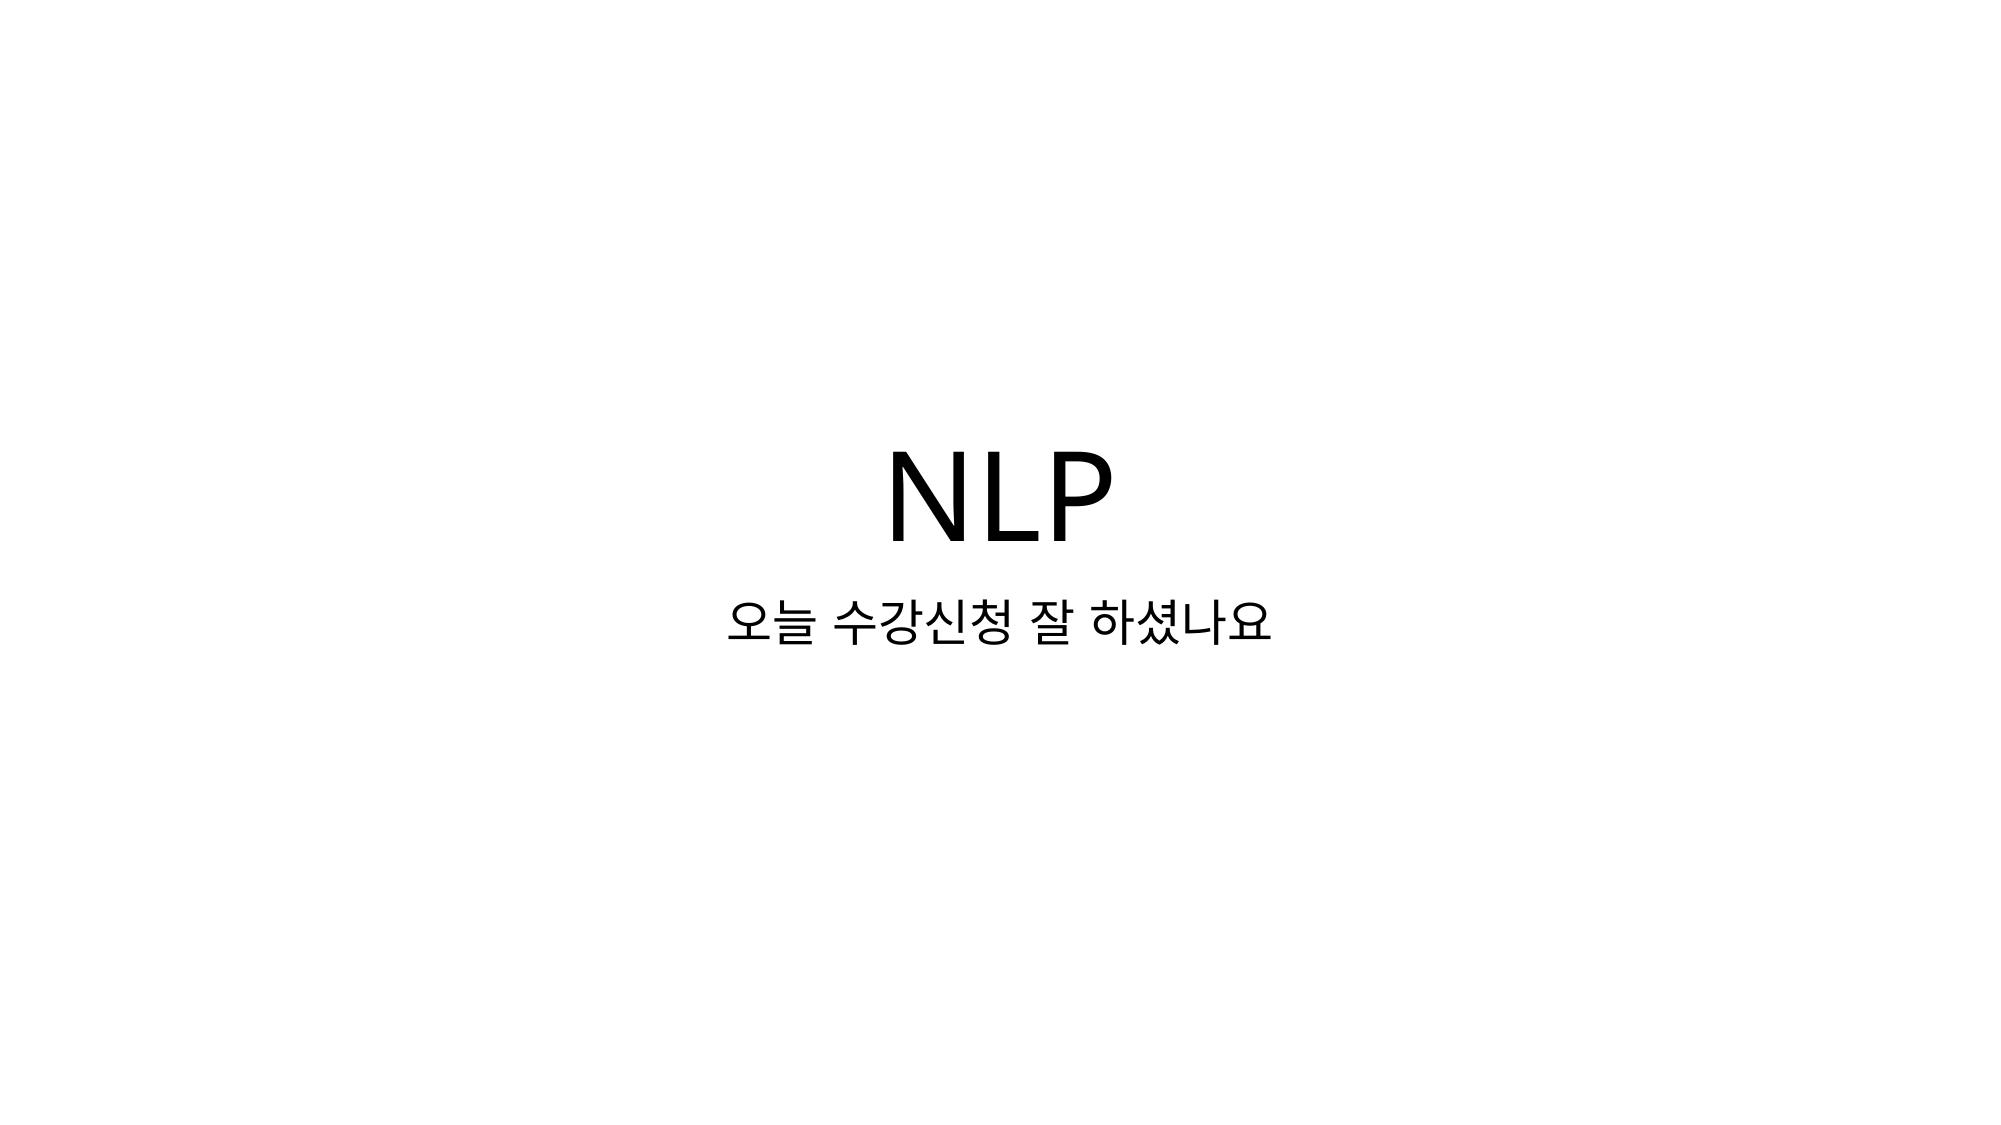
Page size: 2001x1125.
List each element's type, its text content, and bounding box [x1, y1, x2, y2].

title NLP [249, 184, 1750, 576]
subtitle 오늘 수강신청 잘 하셨나요 [249, 590, 1750, 863]
